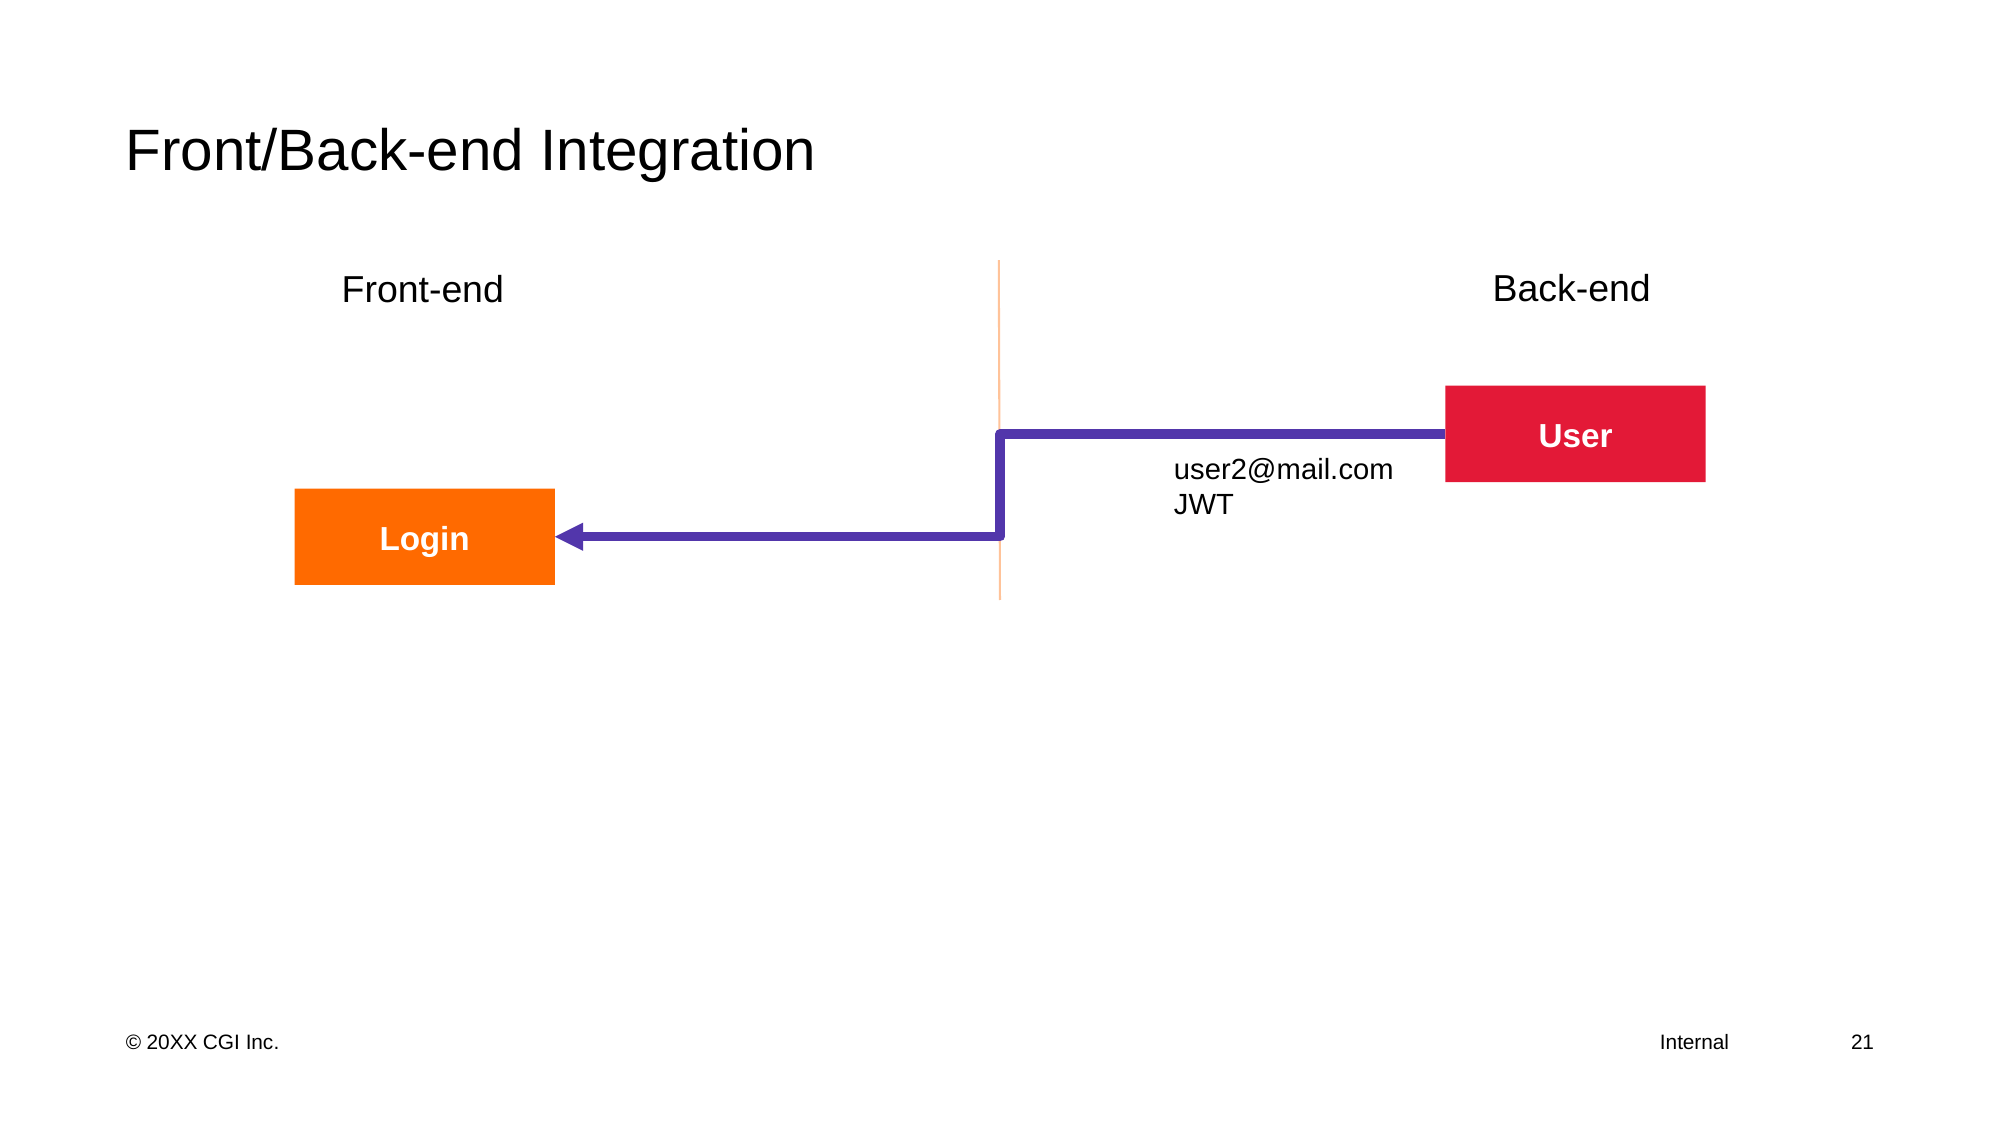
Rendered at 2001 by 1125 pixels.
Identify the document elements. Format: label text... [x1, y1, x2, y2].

text_box Front-end [322, 258, 523, 316]
text_box User [1445, 385, 1706, 483]
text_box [554, 433, 1446, 537]
title Front/Back-end Integration [125, 112, 1877, 200]
text_box Back-end [1469, 253, 1675, 320]
text_box Login [294, 488, 555, 585]
slide_number 21 [1831, 1027, 1875, 1056]
